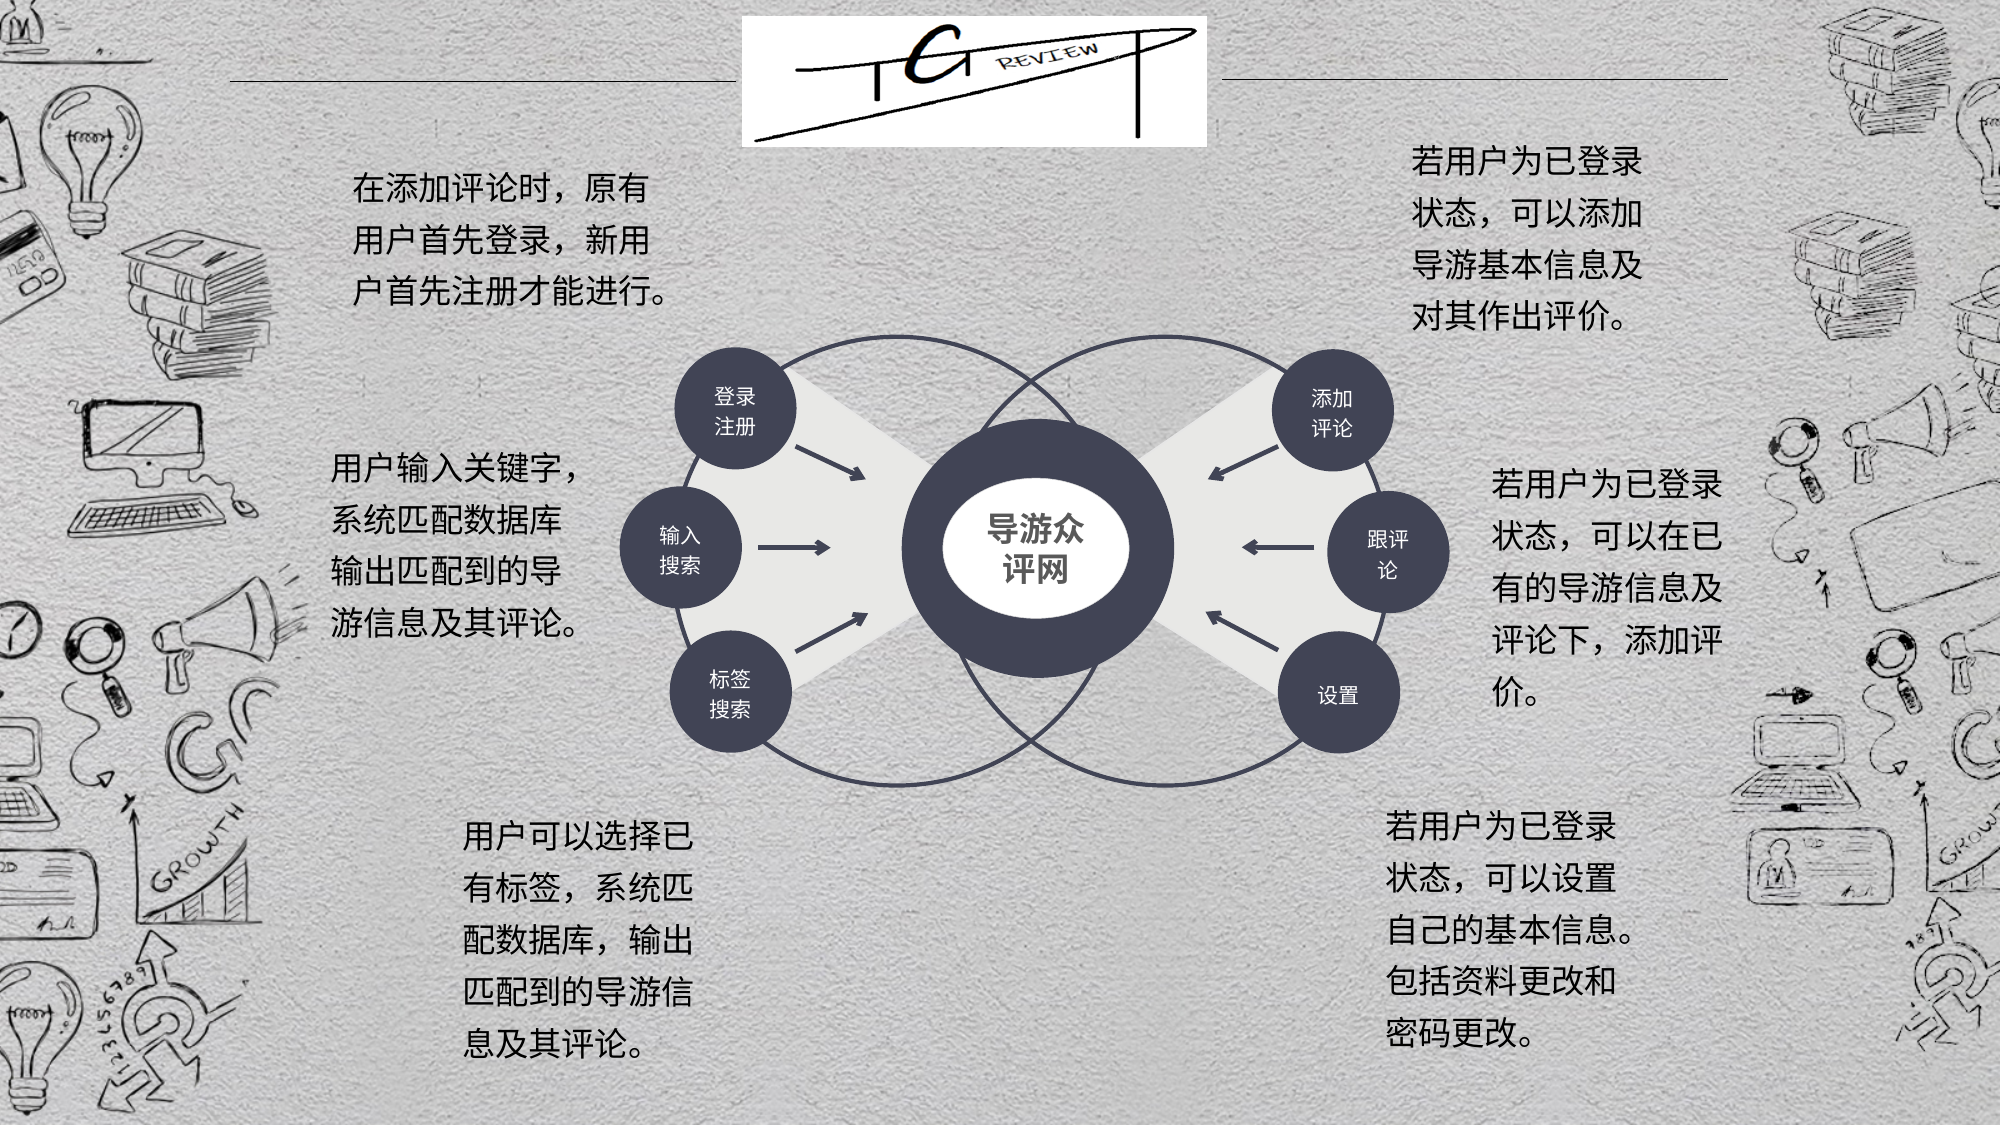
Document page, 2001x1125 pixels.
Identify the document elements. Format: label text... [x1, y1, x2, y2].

text_box [677, 336, 1031, 786]
text_box 添加评论 [1271, 349, 1394, 472]
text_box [1205, 611, 1279, 651]
text_box 登录注册 [674, 347, 797, 470]
picture [0, 0, 2000, 1125]
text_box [795, 613, 869, 652]
text_box [973, 336, 1384, 786]
text_box 在添加评论时，原有用户首先登录，新用户首先注册才能进行。 [337, 147, 689, 318]
text_box 若用户为已登录状态，可以设置自己的基本信息。包括资料更改和密码更改。 [1370, 785, 1635, 1060]
text_box 用户可以选择已有标签，系统匹配数据库，输出匹配到的导游信息及其评论。 [447, 796, 712, 1071]
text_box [901, 418, 1175, 678]
text_box 若用户为已登录状态，可以在已有的导游信息及评论下，添加评价。 [1476, 444, 1741, 719]
text_box 若用户为已登录状态，可以添加导游基本信息及对其作出评价。 [1396, 120, 1661, 343]
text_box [1207, 446, 1279, 480]
text_box 设置 [1277, 631, 1401, 754]
text_box 用户输入关键字，系统匹配数据库输出匹配到的导游信息及其评论。 [315, 427, 580, 650]
text_box 跟评论 [1327, 490, 1450, 614]
text_box 标签搜索 [669, 630, 792, 753]
text_box 输入搜索 [619, 486, 742, 609]
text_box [795, 446, 866, 480]
